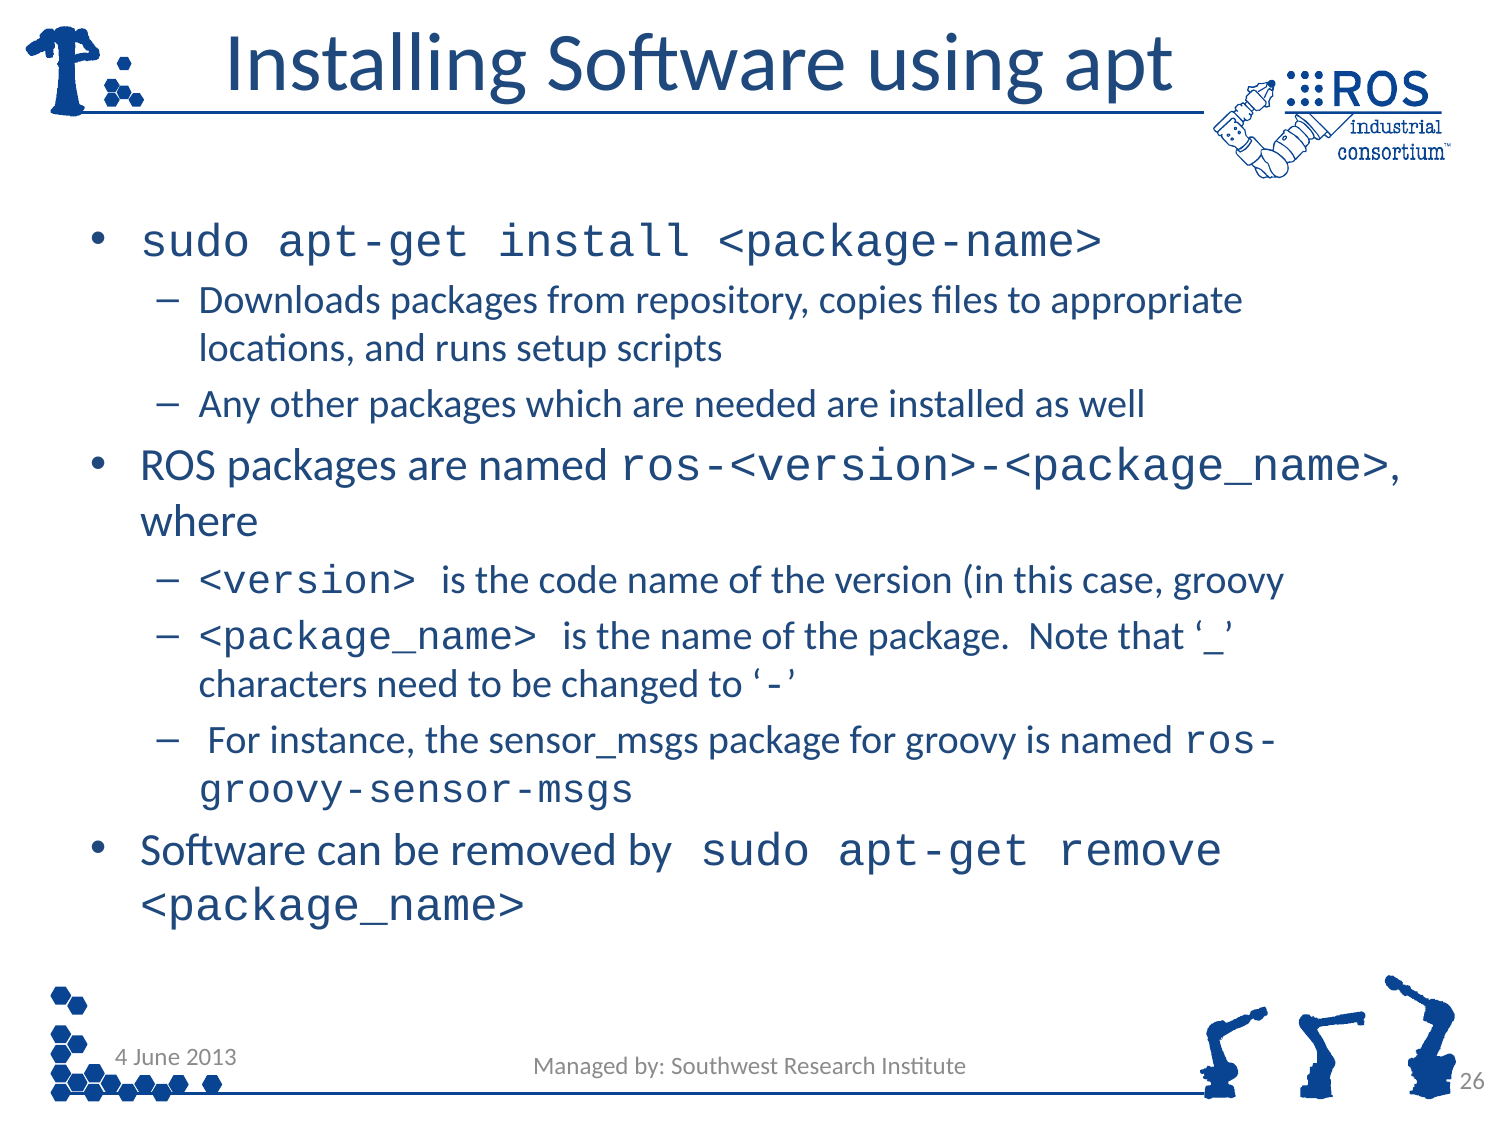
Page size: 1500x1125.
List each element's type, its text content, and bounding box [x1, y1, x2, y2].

slide_number 26 [1149, 1050, 1500, 1110]
title Installing Software using apt [150, 0, 1250, 113]
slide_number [99, 1025, 388, 1085]
list sudo apt-get install <package-name> Downloads packages from repository, copies files to appropriate locations, and runs setup scripts Any other packages which are needed are installed as well ROS packages are named ros-<version>-<package_name>, where <version> is the code name of the version (in this case, groovy <package_name> is the name of the package. Note that ‘_’ characters need to be changed to ‘-’ For instance, the sensor_msgs package for groovy is named ros-groovy-sensor-msgs Software can be removed by sudo apt-get remove <package_name> [75, 202, 1425, 945]
footer Managed by: Southwest Research Institute [468, 1042, 1032, 1103]
